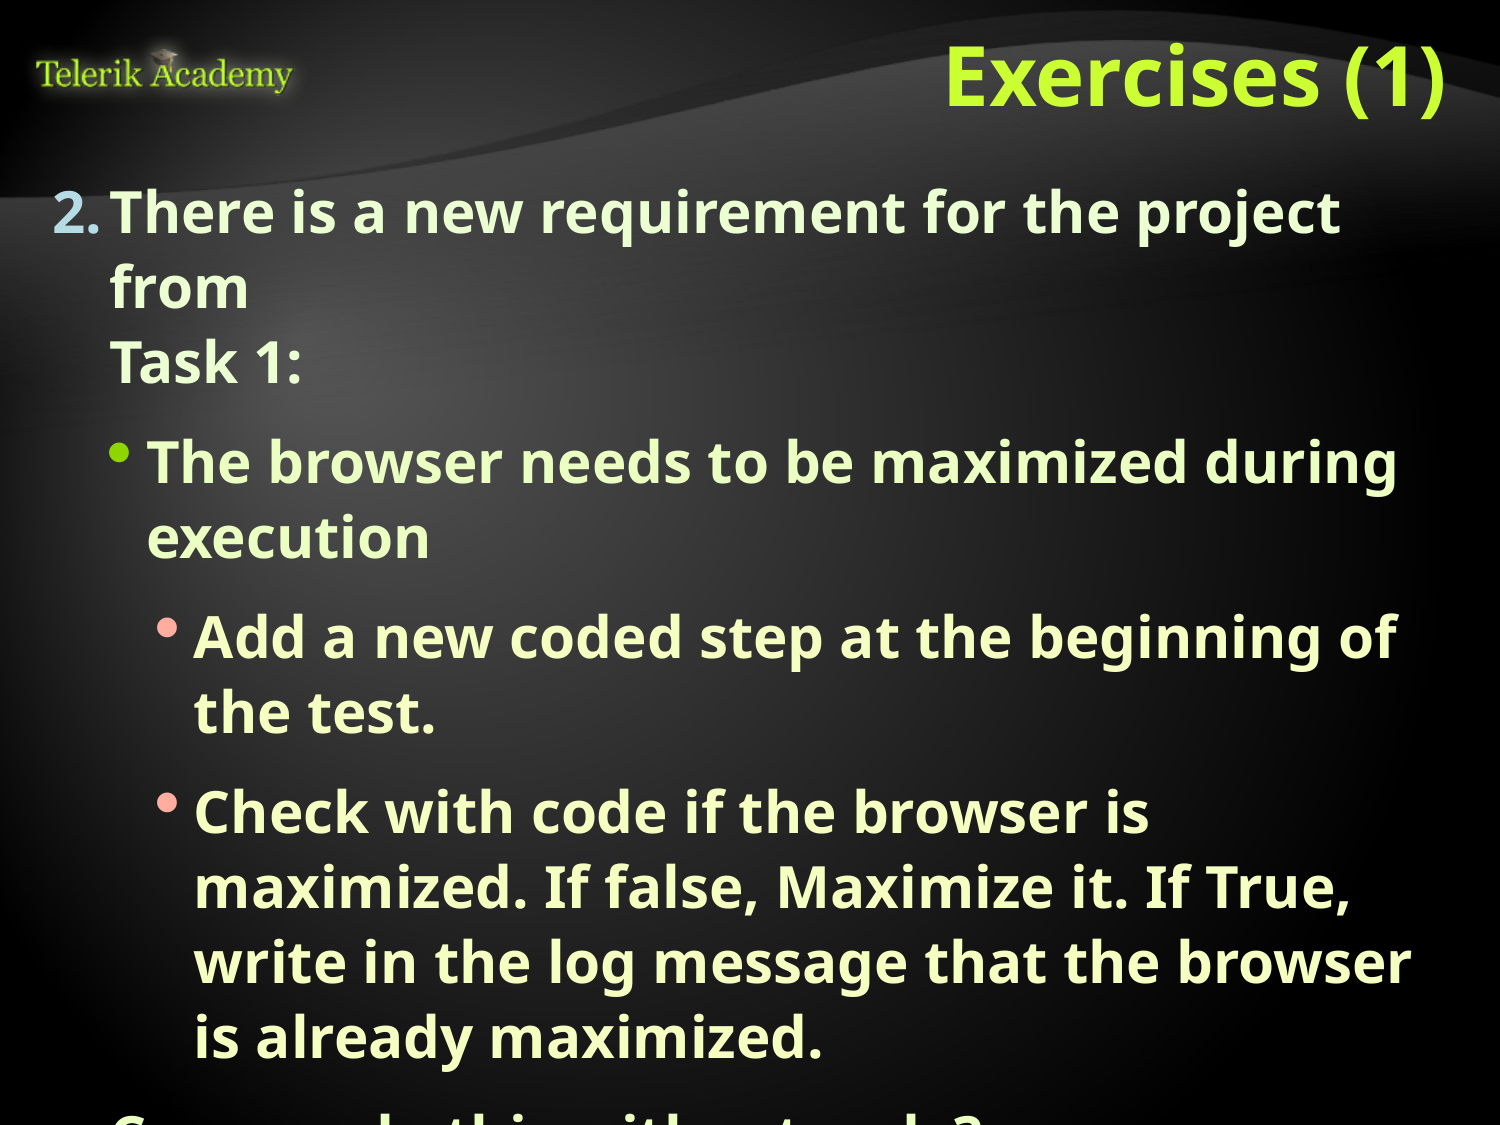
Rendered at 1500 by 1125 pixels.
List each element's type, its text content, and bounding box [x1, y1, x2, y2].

picture [0, 0, 1500, 1125]
list There is a new requirement for the project from Task 1: The browser needs to be maximized during execution Add a new coded step at the beginning of the test. Check with code if the browser is maximized. If false, Maximize it. If True, write in the log message that the browser is already maximized. Can you do this without code? [37, 162, 1463, 1100]
title Exercises (1) [300, 12, 1463, 150]
